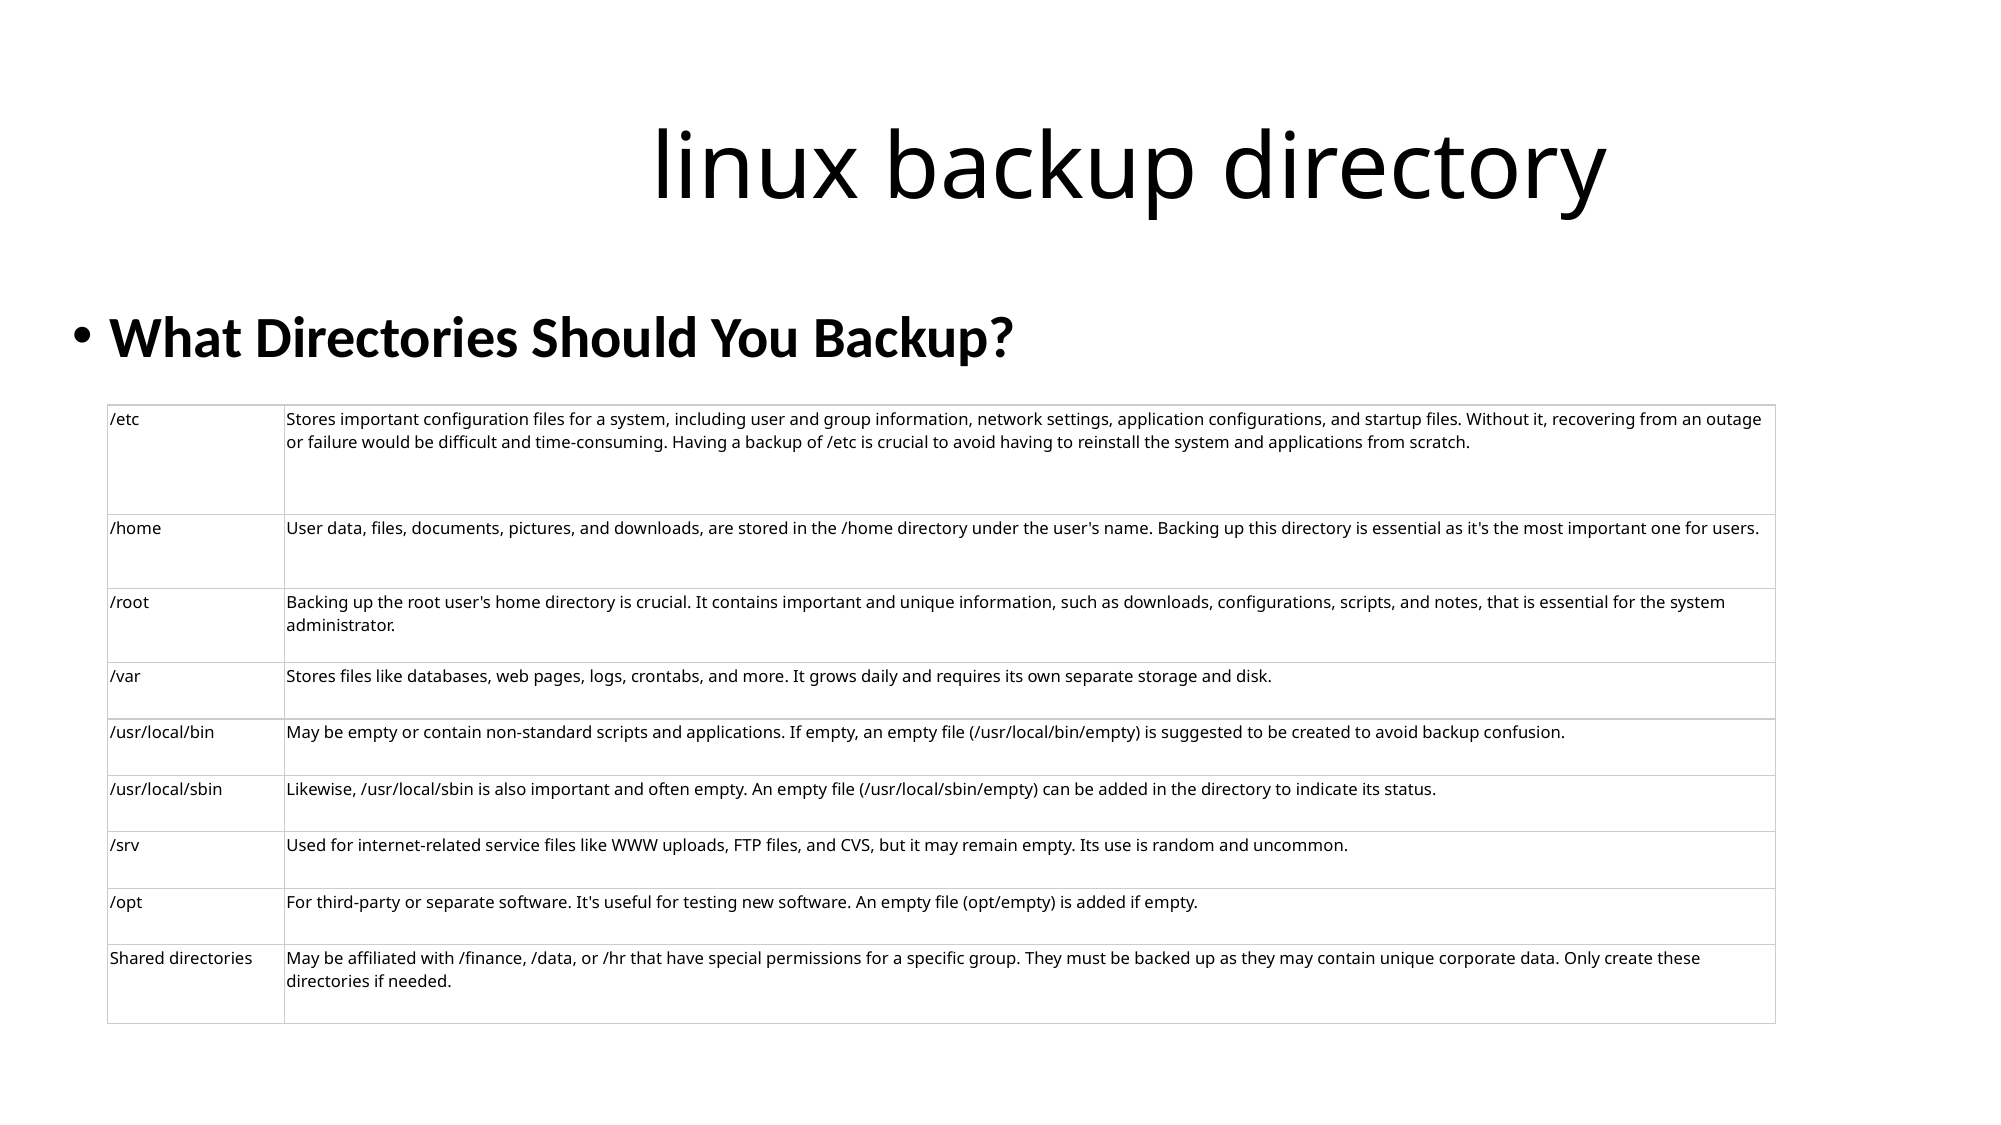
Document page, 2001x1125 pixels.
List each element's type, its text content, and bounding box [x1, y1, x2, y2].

table_cell User data, files, documents, pictures, and downloads, are stored in the /home directory under the user's name. Backing up this directory is essential as it's the most important one for users. [285, 515, 1775, 588]
table_cell Likewise, /usr/local/sbin is also important and often empty. An empty file (/usr/local/sbin/empty) can be added in the directory to indicate its status. [285, 776, 1775, 831]
table_cell /usr/local/sbin [108, 776, 284, 831]
table_cell /home [108, 515, 284, 588]
table_cell Shared directories [108, 945, 284, 1023]
table_cell /var [108, 663, 284, 718]
table_cell Backing up the root user's home directory is crucial. It contains important and unique information, such as downloads, configurations, scripts, and notes, that is essential for the system administrator. [285, 589, 1775, 662]
table_cell For third-party or separate software. It's useful for testing new software. An empty file (opt/empty) is added if empty. [285, 889, 1775, 944]
list What Directories Should You Backup? [57, 299, 1863, 1014]
table_cell May be empty or contain non-standard scripts and applications. If empty, an empty file (/usr/local/bin/empty) is suggested to be created to avoid backup confusion. [285, 720, 1775, 775]
table_cell /root [108, 589, 284, 662]
title linux backup directory [137, 59, 1863, 278]
table_cell /opt [108, 889, 284, 944]
table_cell Used for internet-related service files like WWW uploads, FTP files, and CVS, but it may remain empty. Its use is random and uncommon. [285, 832, 1775, 888]
table_header /etc [108, 406, 284, 514]
table_cell /srv [108, 832, 284, 888]
table_cell Stores files like databases, web pages, logs, crontabs, and more. It grows daily and requires its own separate storage and disk. [285, 663, 1775, 718]
table_cell May be affiliated with /finance, /data, or /hr that have special permissions for a specific group. They must be backed up as they may contain unique corporate data. Only create these directories if needed. [285, 945, 1775, 1023]
table_header Stores important configuration files for a system, including user and group information, network settings, application configurations, and startup files. Without it, recovering from an outage or failure would be difficult and time-consuming. Having a backup of /etc is crucial to avoid having to reinstall the system and applications from scratch. [285, 406, 1775, 514]
table_cell /usr/local/bin [108, 720, 284, 775]
